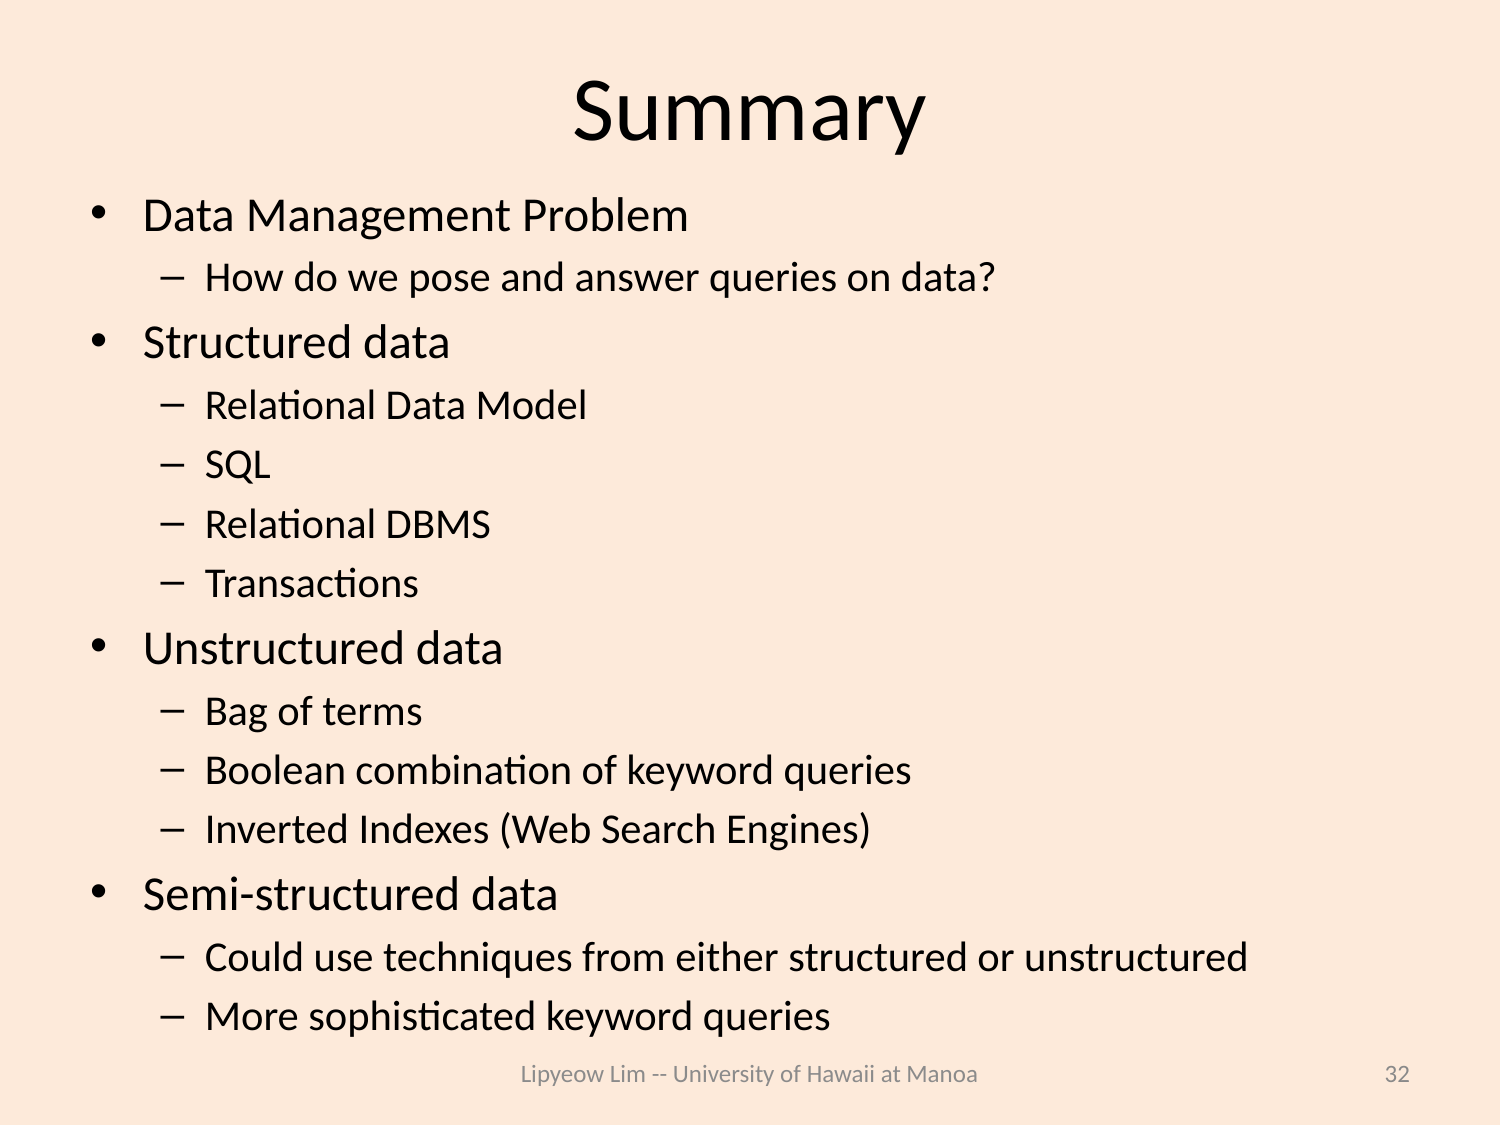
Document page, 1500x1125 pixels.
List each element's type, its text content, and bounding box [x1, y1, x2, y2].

footer Lipyeow Lim -- University of Hawaii at Manoa [450, 1042, 1050, 1103]
slide_number 32 [1074, 1042, 1425, 1103]
list Data Management Problem How do we pose and answer queries on data? Structured data Relational Data Model SQL Relational DBMS Transactions Unstructured data Bag of terms Boolean combination of keyword queries Inverted Indexes (Web Search Engines) Semi-structured data Could use techniques from either structured or unstructured More sophisticated keyword queries [74, 174, 1426, 1051]
title Summary [74, 44, 1426, 163]
